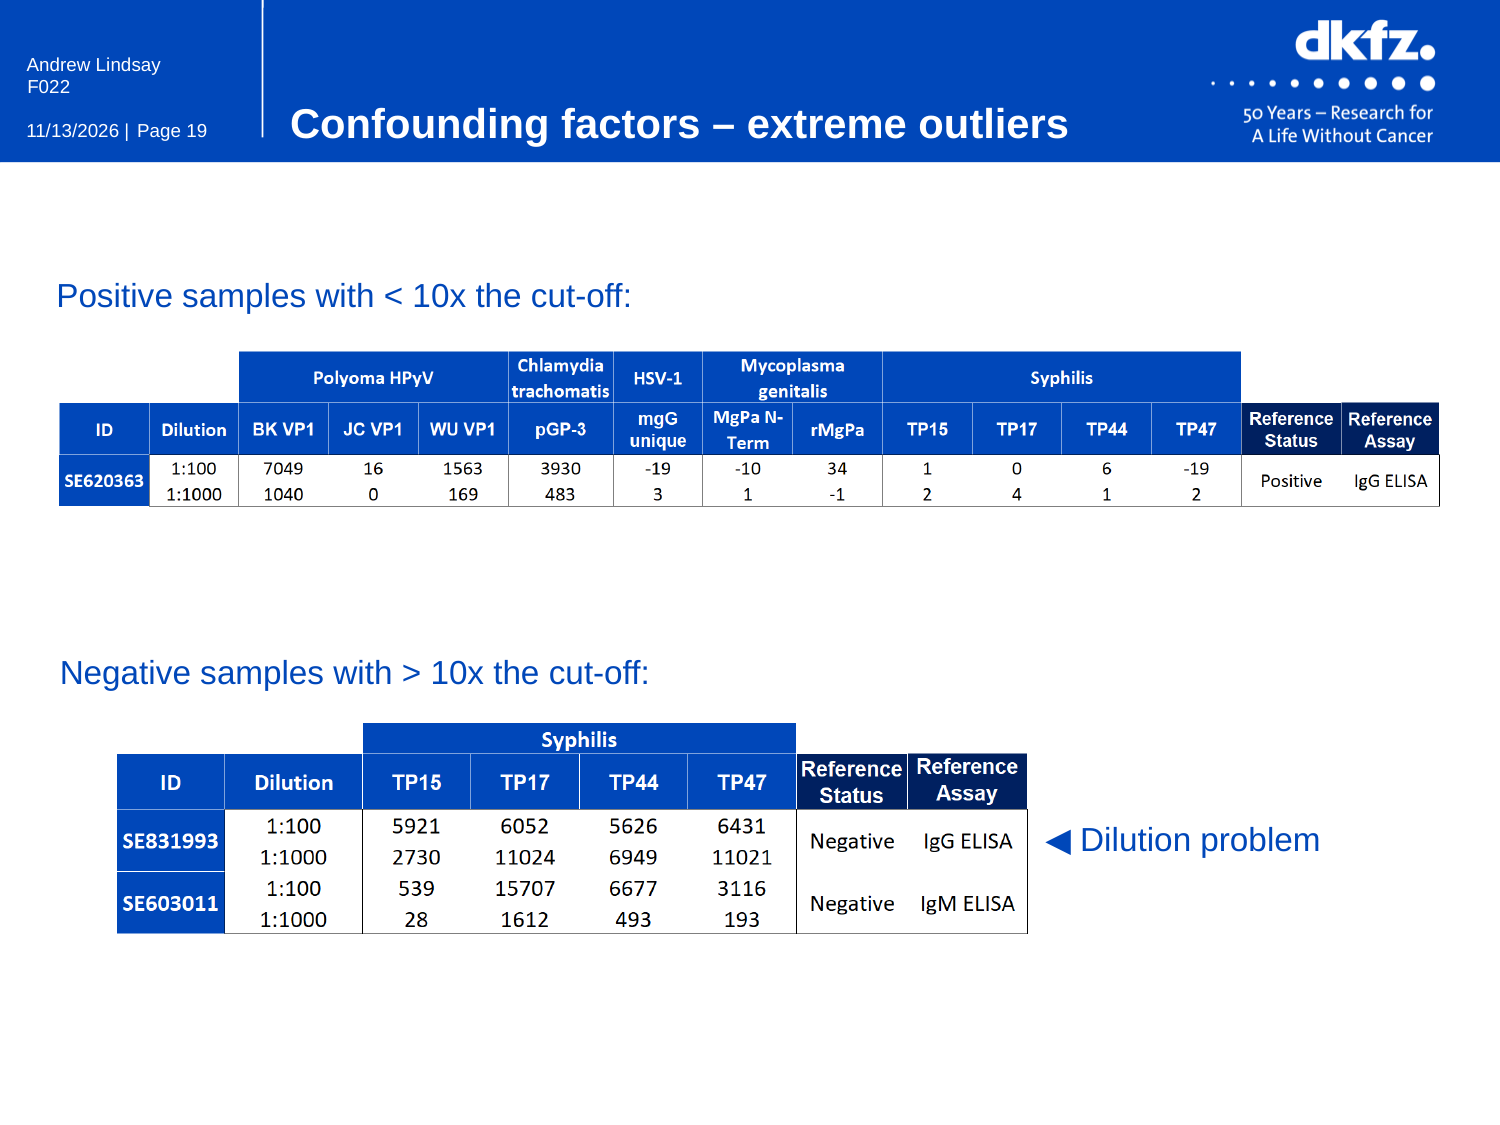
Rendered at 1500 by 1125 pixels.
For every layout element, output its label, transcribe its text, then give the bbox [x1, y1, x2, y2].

title Confounding factors – extreme outliers [275, 89, 1200, 155]
picture [108, 715, 1034, 939]
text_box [38, 266, 1448, 511]
text_box Negative samples with > 10x the cut-off: [45, 644, 666, 699]
picture [1209, 17, 1442, 145]
text_box ◀︎ Dilution problem [1039, 810, 1336, 866]
